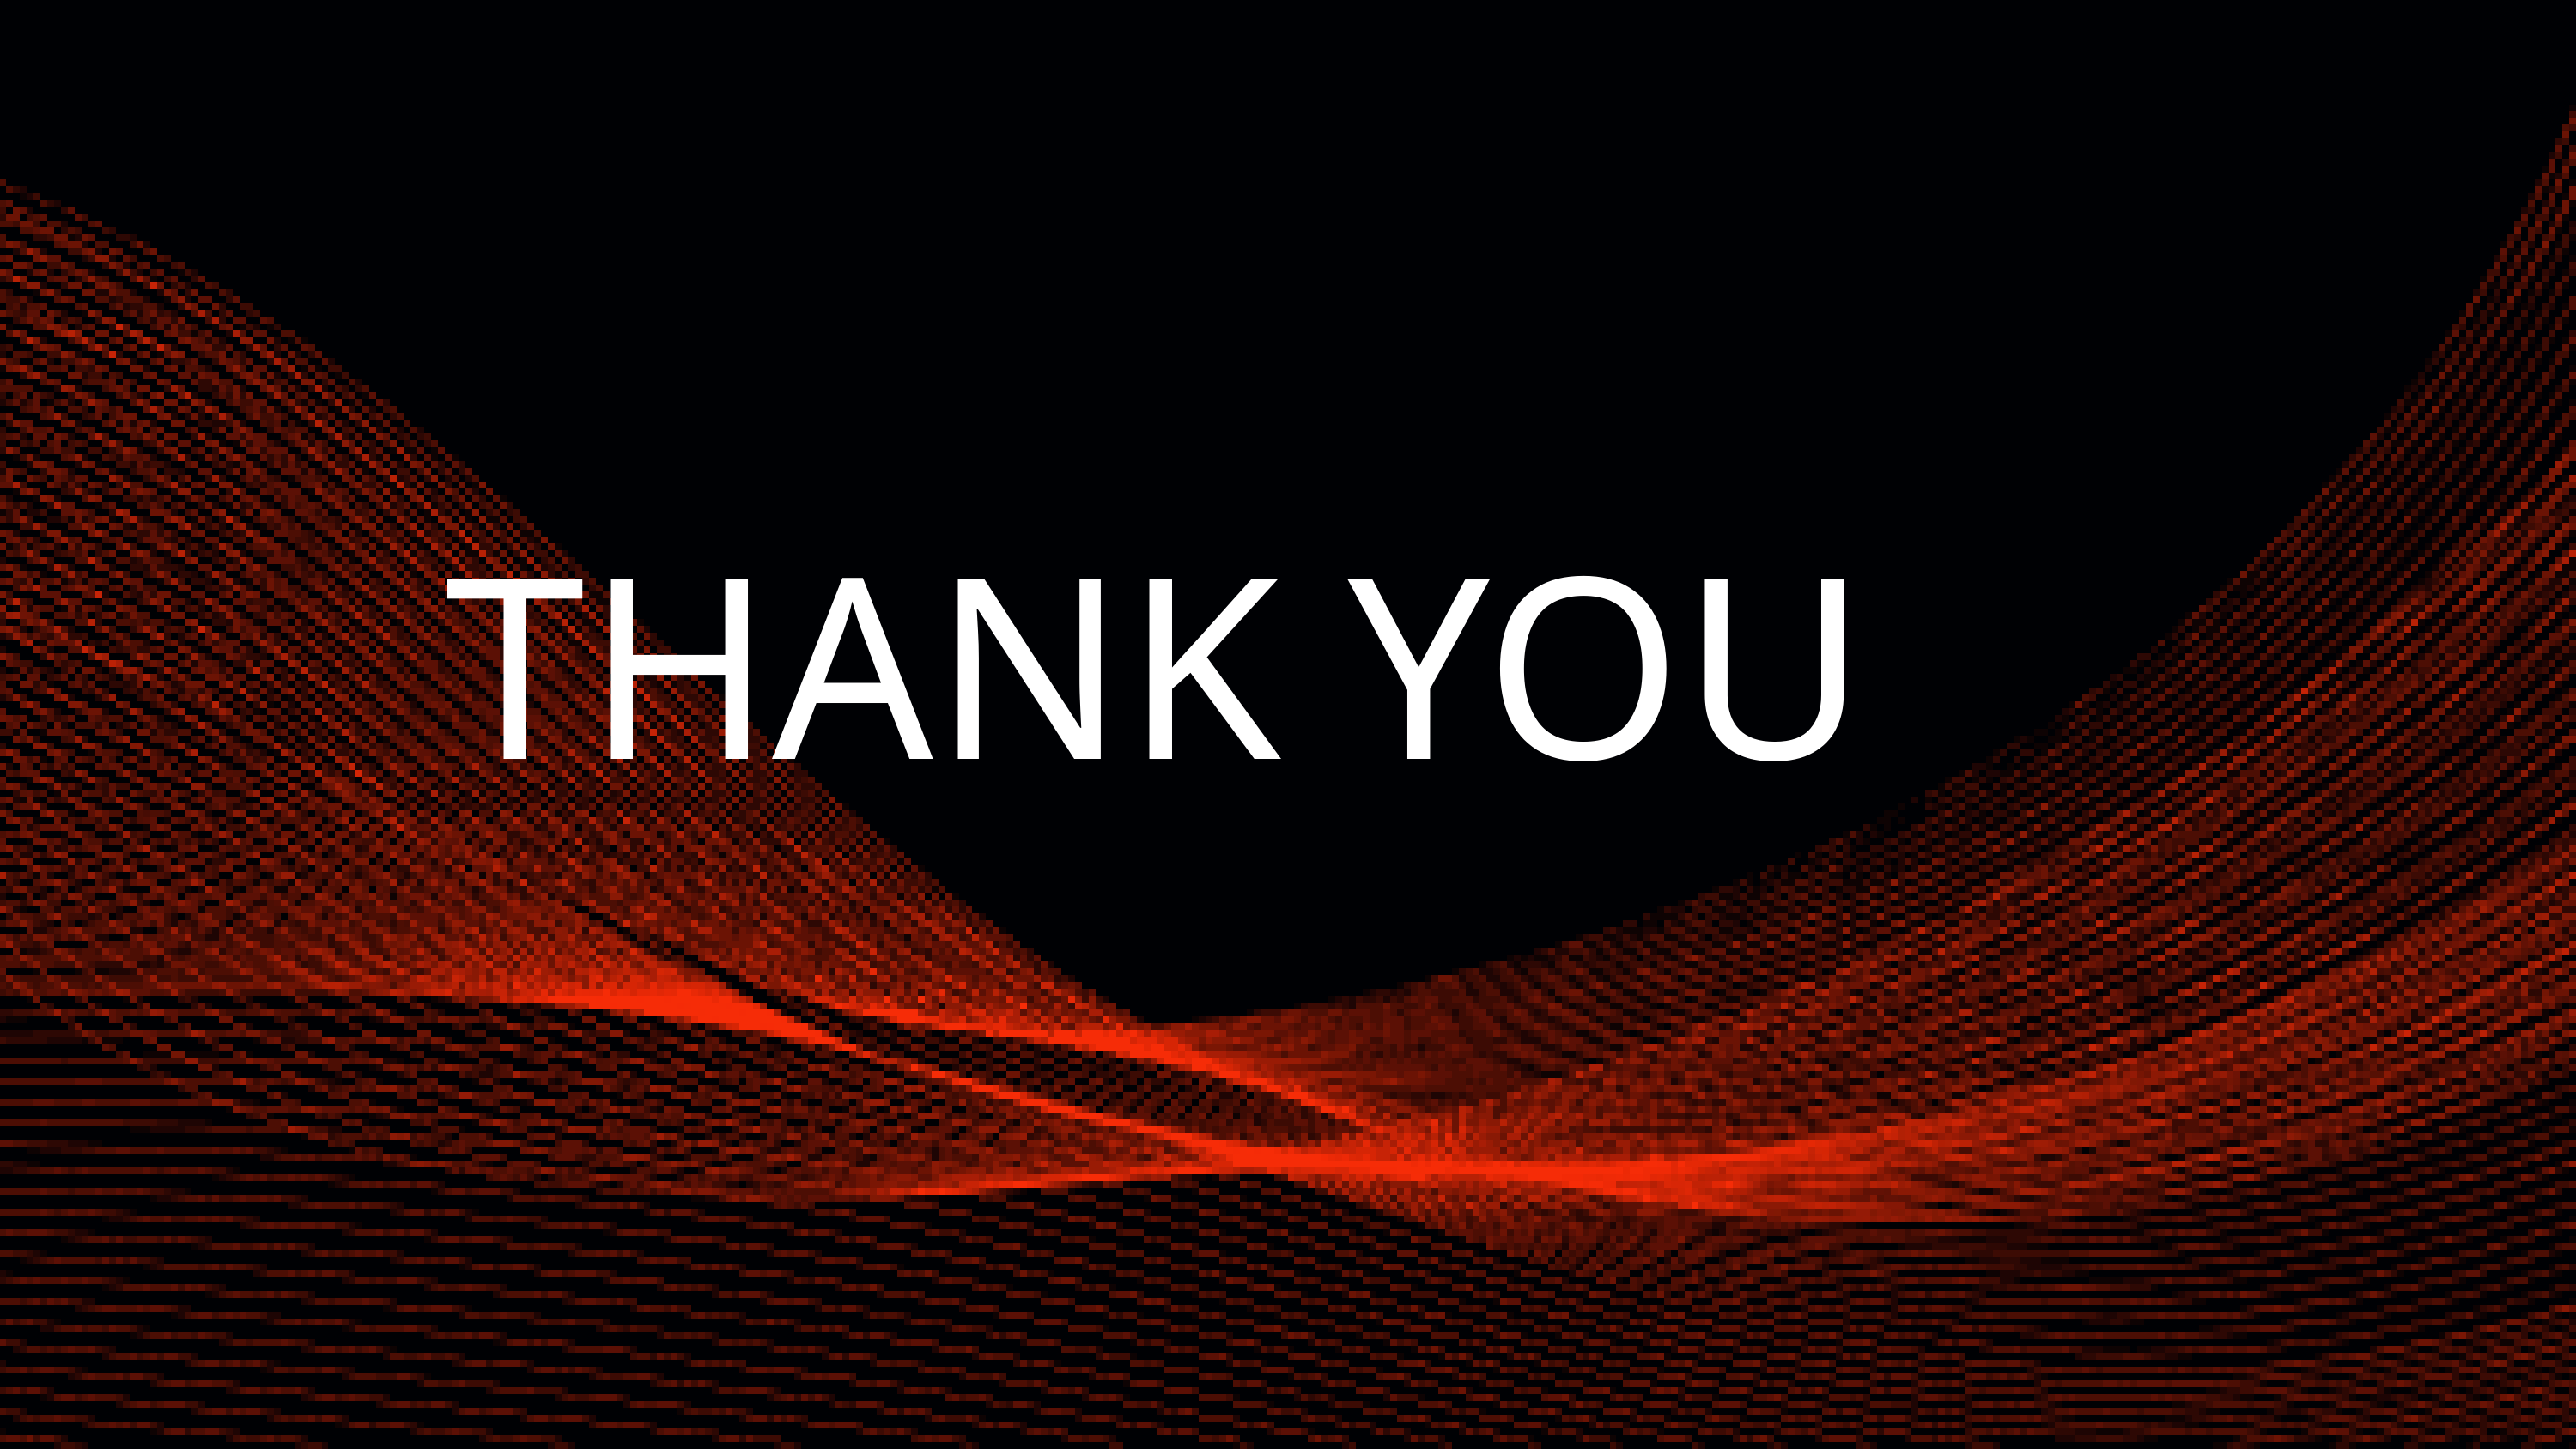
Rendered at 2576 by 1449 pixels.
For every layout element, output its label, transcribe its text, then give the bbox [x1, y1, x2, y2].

text_box THANK YOU [445, 544, 2066, 810]
text_box [0, 105, 2576, 1449]
